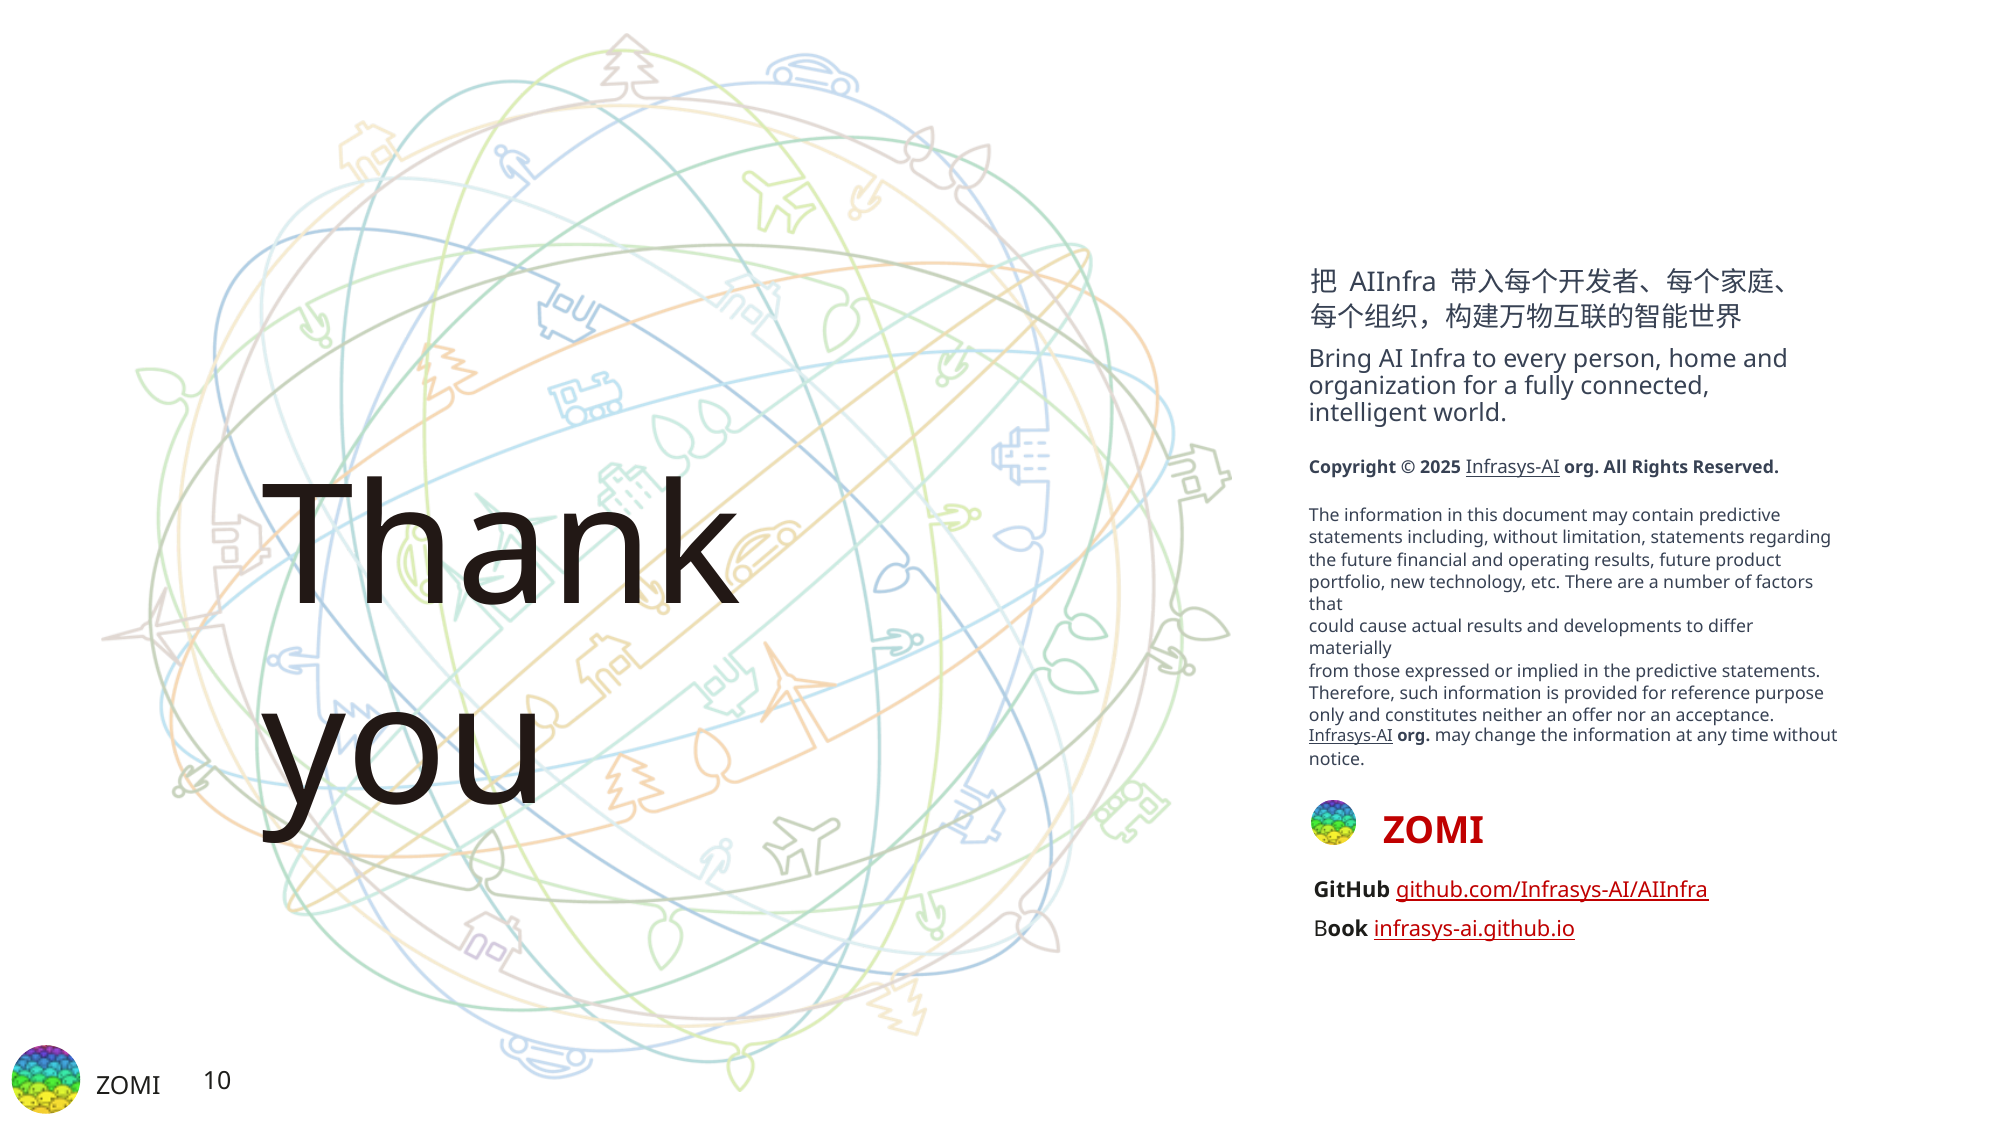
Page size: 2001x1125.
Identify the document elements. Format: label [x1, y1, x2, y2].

picture [1312, 800, 1356, 845]
picture [11, 1045, 81, 1114]
